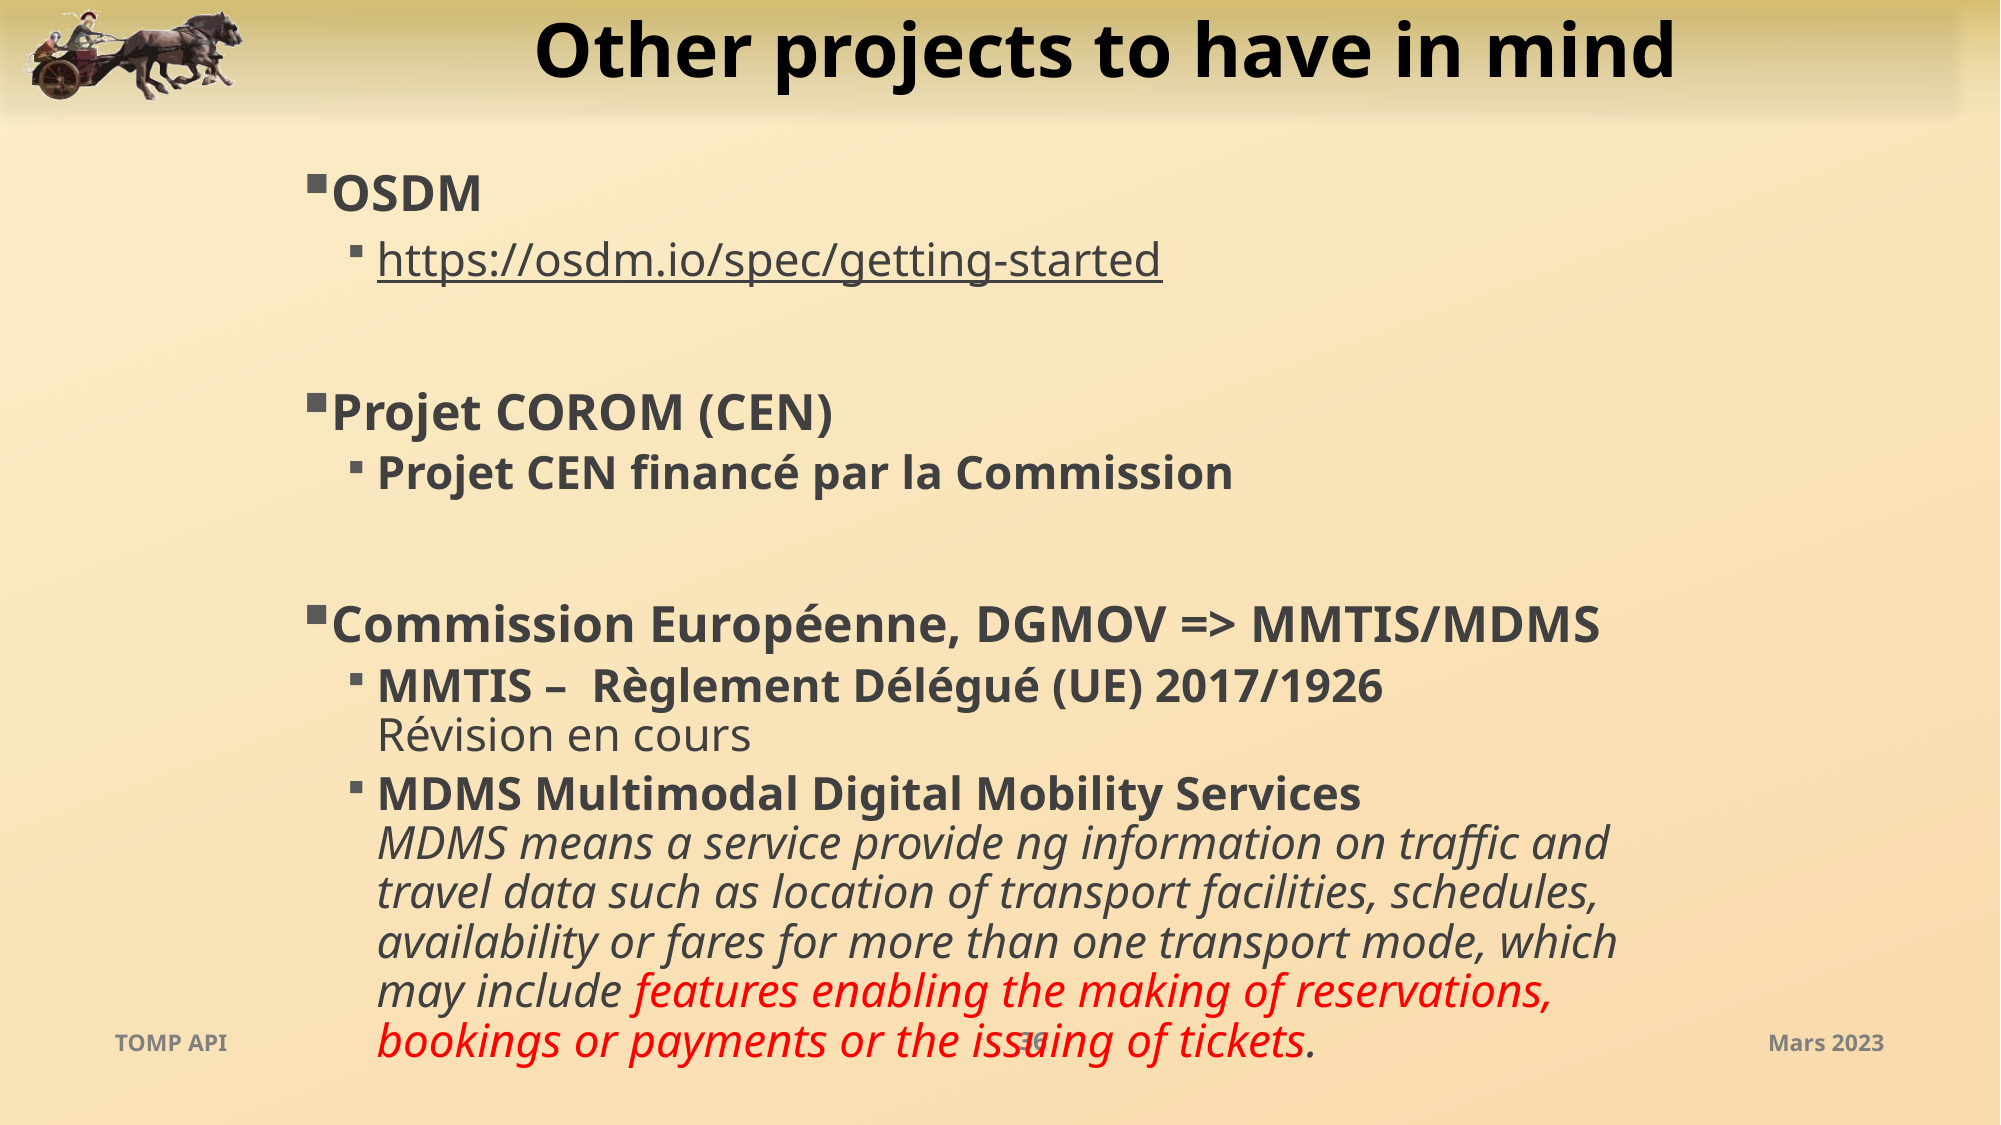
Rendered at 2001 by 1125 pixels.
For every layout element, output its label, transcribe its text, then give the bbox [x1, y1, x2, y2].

title Other projects to have in mind [283, 0, 1930, 91]
slide_number Mars 2023 [1350, 1012, 1900, 1073]
footer TOMP API [99, 1012, 833, 1073]
list OSDM https://osdm.io/spec/getting-started Projet COROM (CEN) Projet CEN financé par la Commission Commission Européenne, DGMOV => MMTIS/MDMS MMTIS – Règlement Délégué (UE) 2017/1926 Révision en cours MDMS Multimodal Digital Mobility Services MDMS means a service provide ng information on traffic and travel data such as location of transport facilities, schedules, availability or fares for more than one transport mode, which may include features enabling the making of reservations, bookings or payments or the issuing of tickets. [279, 160, 1697, 1047]
picture [23, 9, 244, 102]
slide_number 36 [833, 1047, 1234, 1073]
